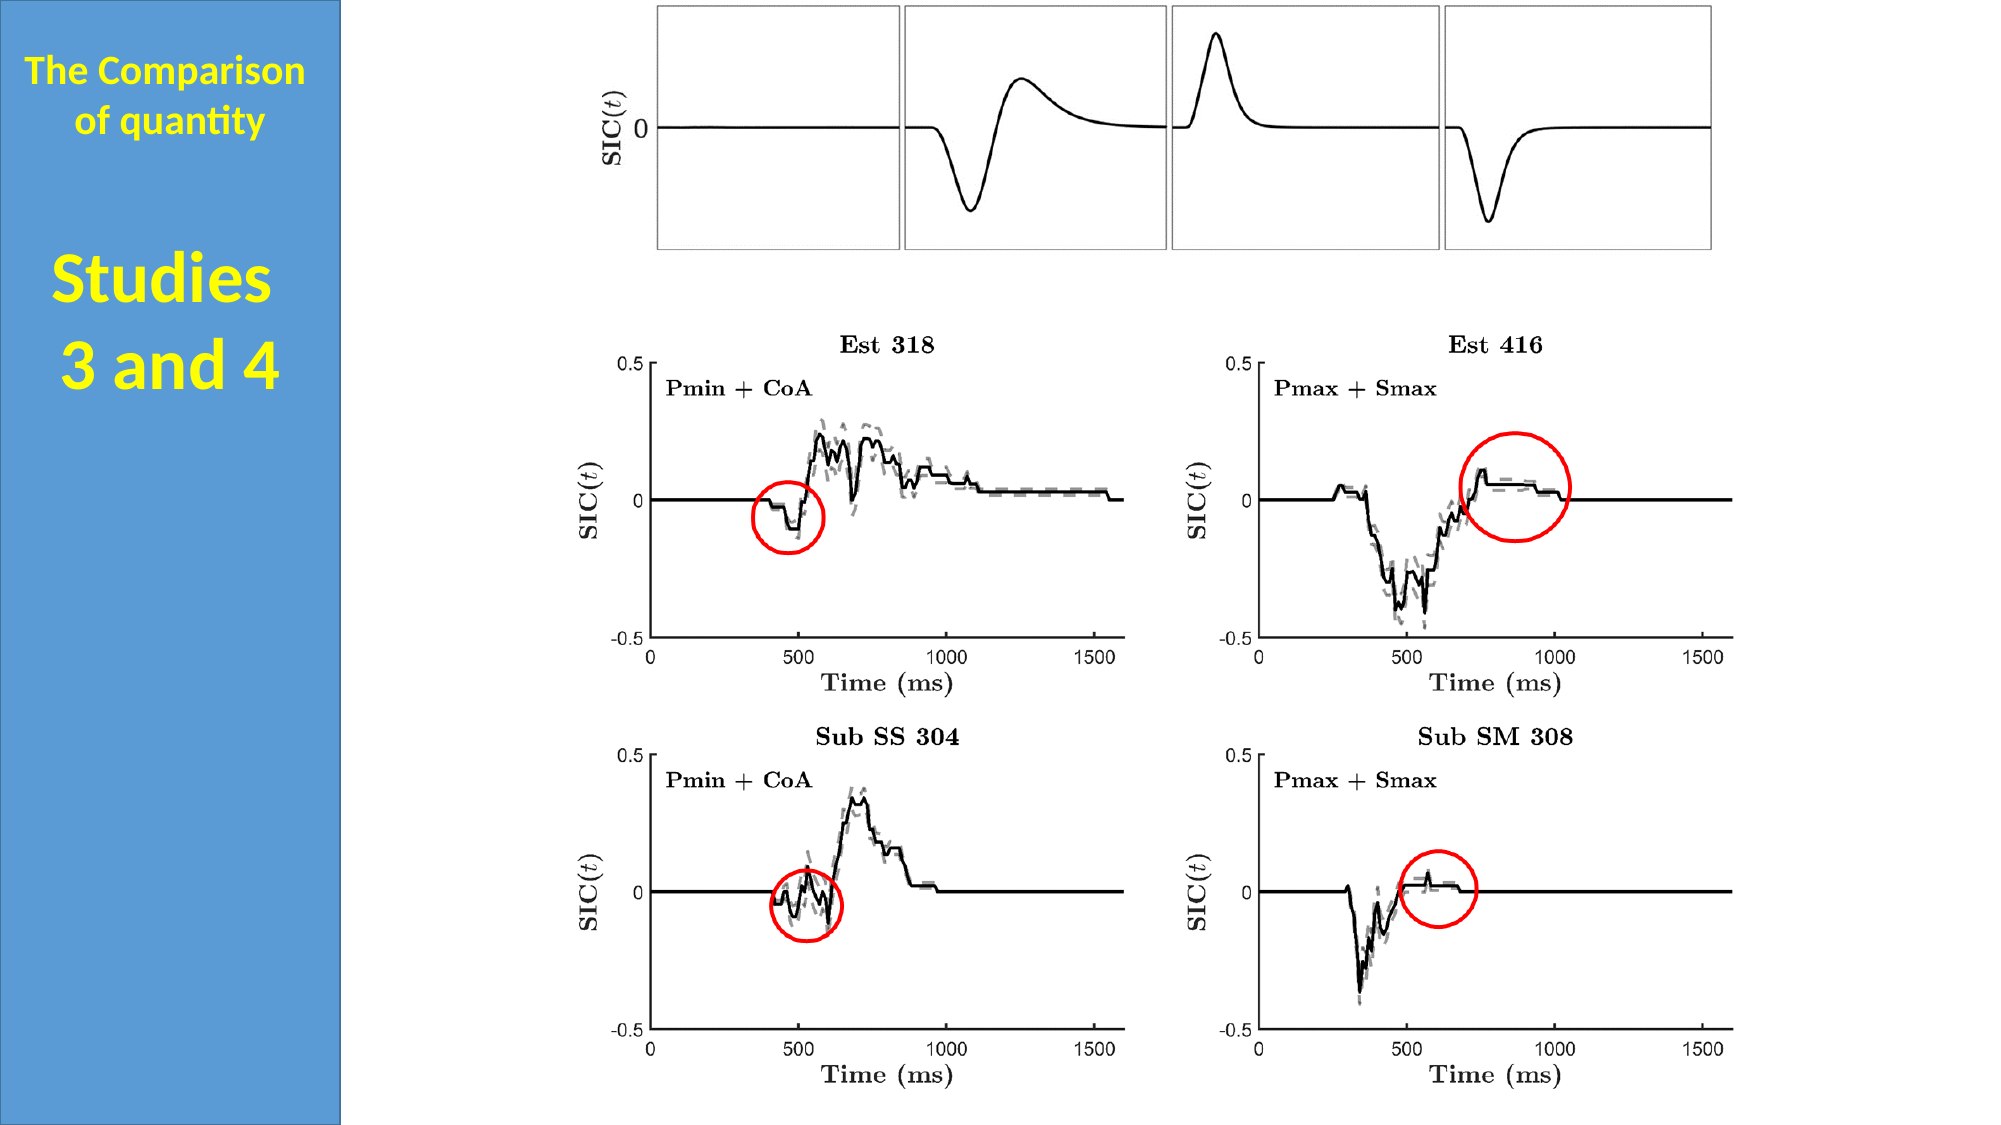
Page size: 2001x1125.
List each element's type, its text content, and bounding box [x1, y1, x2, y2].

picture [515, 245, 1867, 1125]
text_box The Comparison of quantity [9, 35, 331, 151]
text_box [602, 0, 1714, 312]
text_box Studies 3 and 4 [36, 221, 305, 412]
text_box [0, 0, 341, 1125]
